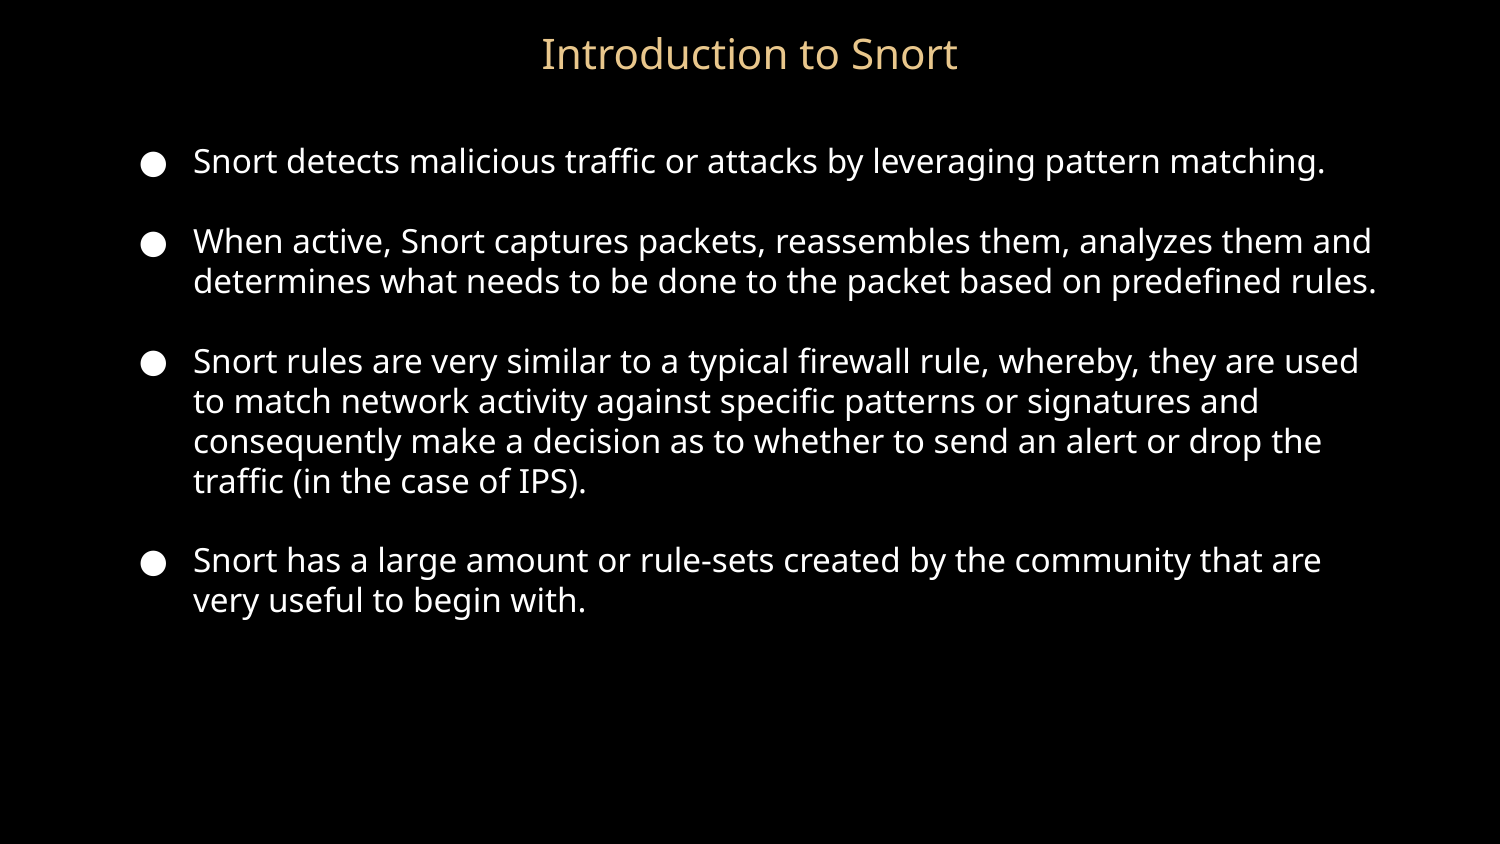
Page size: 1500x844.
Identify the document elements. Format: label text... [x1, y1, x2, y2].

title Introduction to Snort [103, 12, 1397, 94]
list Snort detects malicious traffic or attacks by leveraging pattern matching. When active, Snort captures packets, reassembles them, analyzes them and determines what needs to be done to the packet based on predefined rules. Snort rules are very similar to a typical firewall rule, whereby, they are used to match network activity against specific patterns or signatures and consequently make a decision as to whether to send an alert or drop the traffic (in the case of IPS). Snort has a large amount or rule-sets created by the community that are very useful to begin with. [103, 125, 1397, 668]
